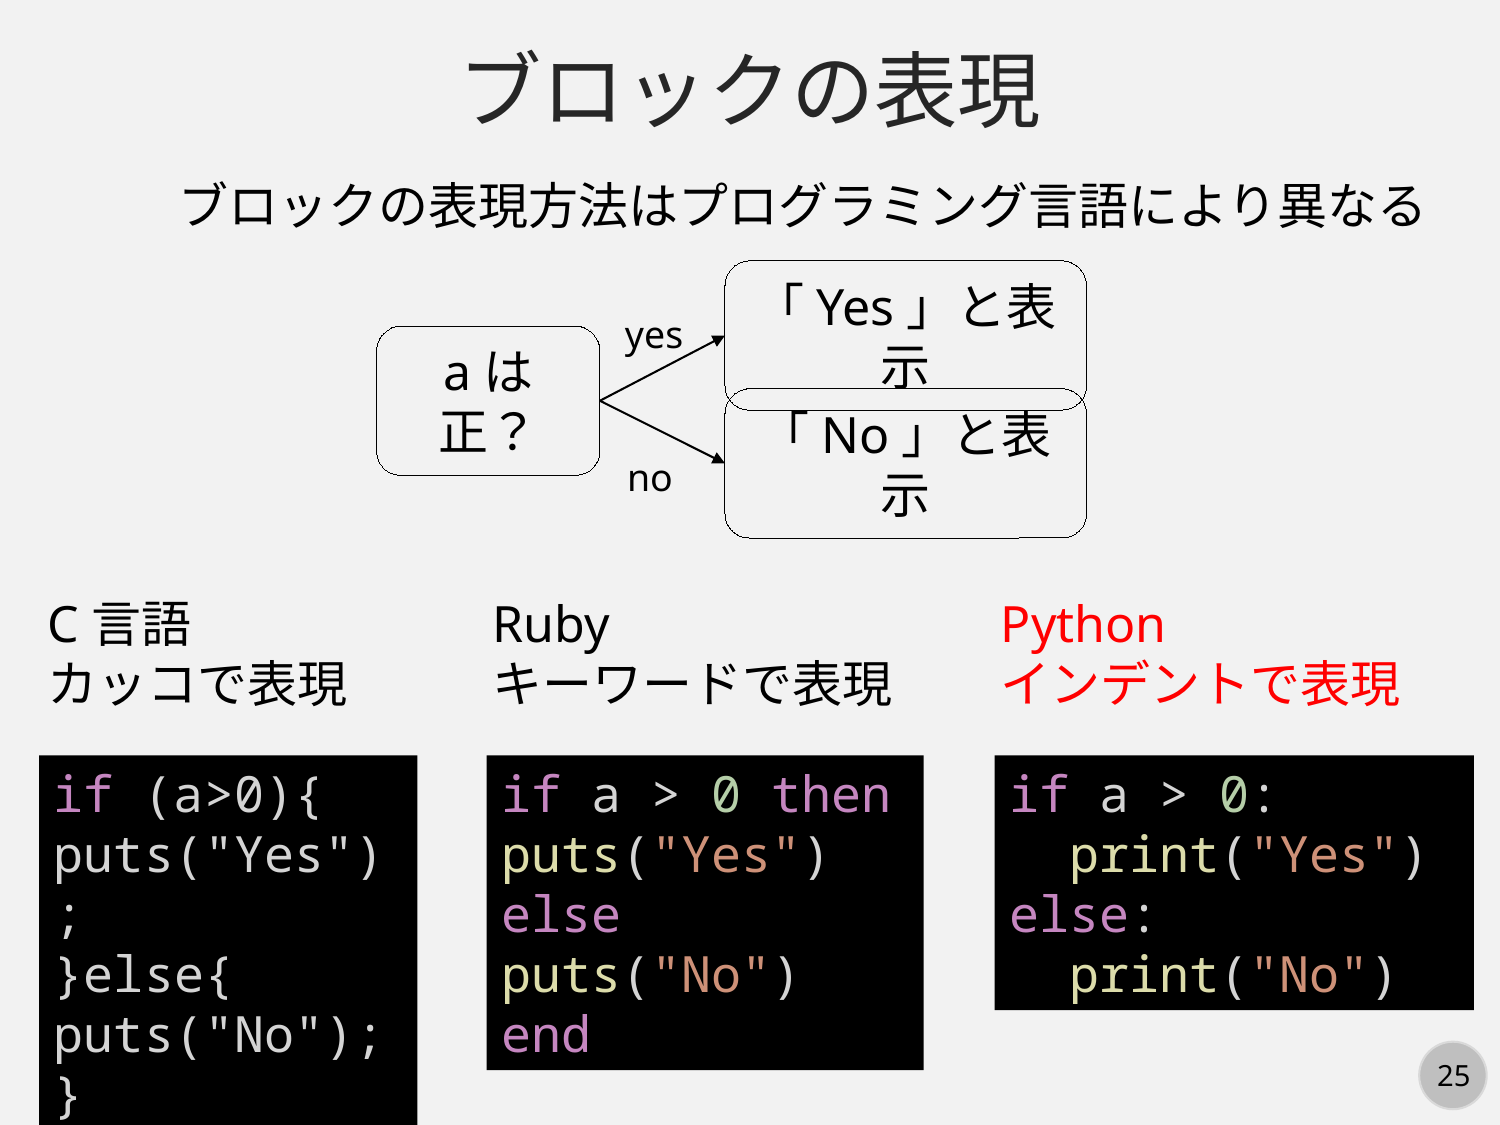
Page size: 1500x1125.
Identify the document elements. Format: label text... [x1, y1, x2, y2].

text_box aは正？ [376, 326, 599, 476]
text_box 「Yes」と表示 [724, 260, 1087, 399]
text_box no [612, 464, 688, 507]
text_box if a > 0 then puts("Yes") else puts("No") end [486, 755, 924, 1071]
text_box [599, 335, 725, 400]
text_box 「No」と表示 [724, 388, 1087, 539]
text_box Ruby キーワードで表現 [477, 585, 908, 721]
text_box C言語 カッコで表現 [33, 585, 363, 721]
text_box if (a>0){ puts("Yes"); }else{ puts("No"); } [39, 755, 418, 1125]
list ブロックの表現 [0, 31, 1500, 155]
text_box yes [610, 303, 699, 335]
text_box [599, 400, 725, 464]
text_box Python インデントで表現 [986, 585, 1416, 721]
text_box if a > 0: print("Yes") else: print("No") [994, 755, 1474, 1011]
text_box ブロックの表現方法はプログラミング言語により異なる [163, 167, 1443, 243]
